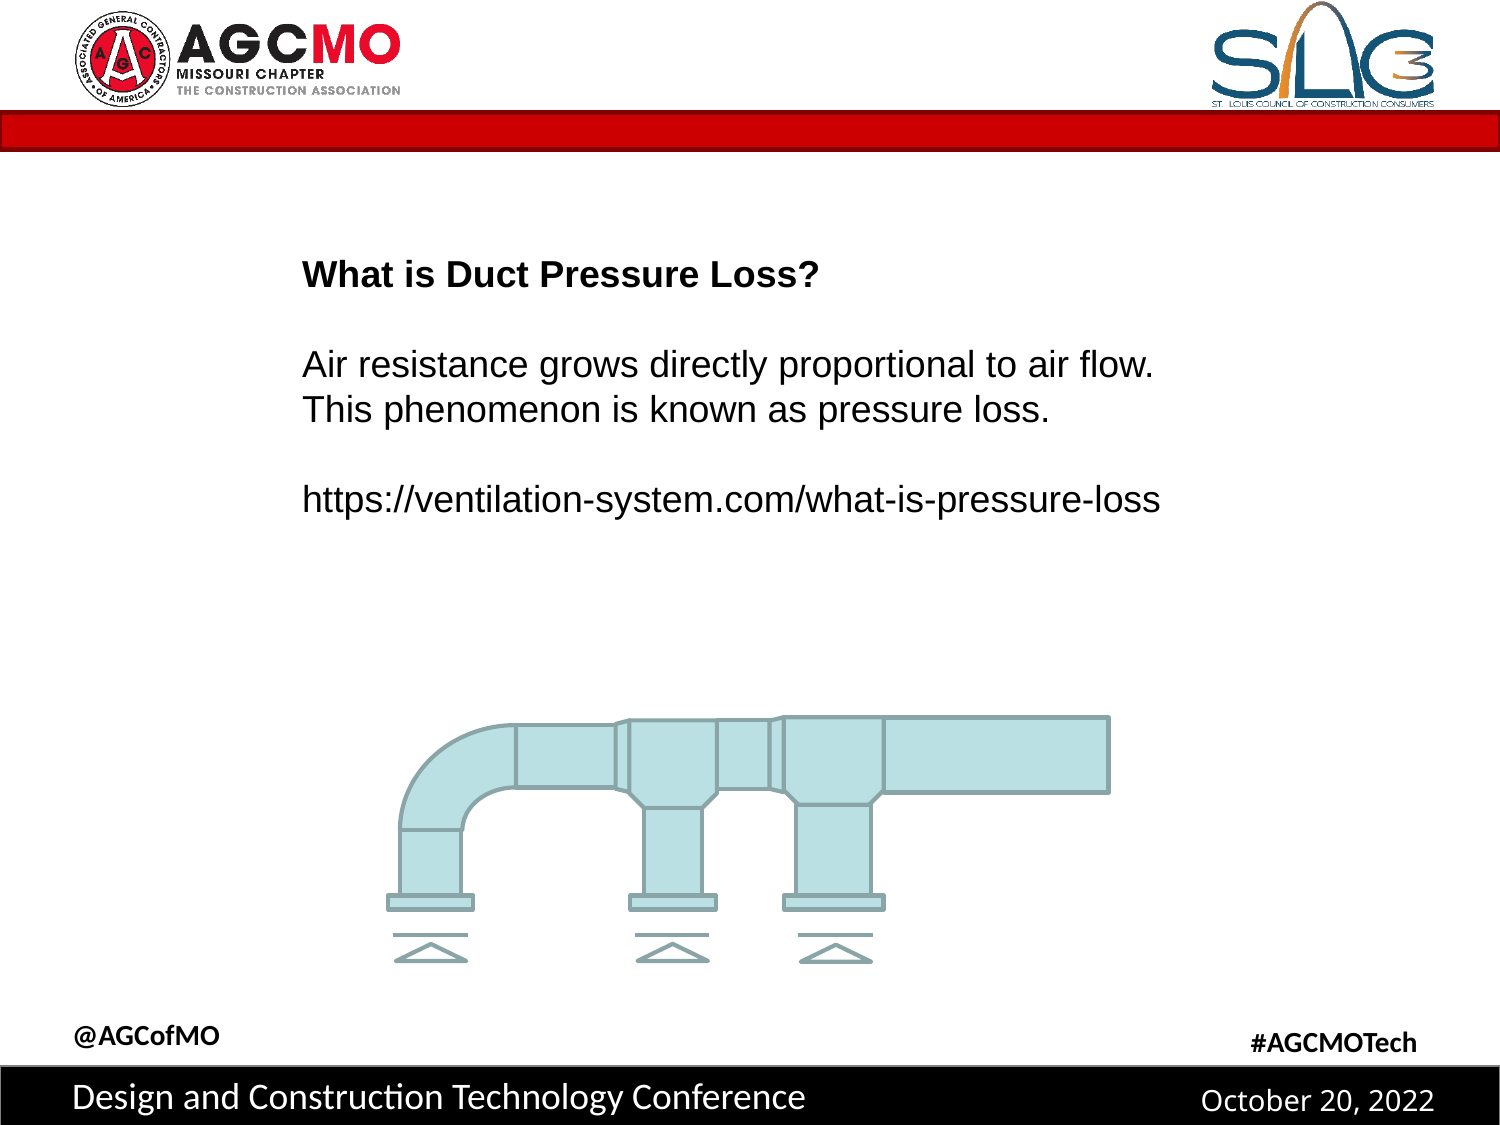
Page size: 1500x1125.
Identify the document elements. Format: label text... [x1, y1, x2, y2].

text_box [767, 715, 786, 795]
text_box [393, 944, 469, 964]
text_box [628, 893, 718, 912]
text_box [782, 893, 886, 912]
picture [75, 11, 400, 107]
text_box [386, 893, 475, 912]
text_box What is Duct Pressure Loss? Air resistance grows directly proportional to air flow. This phenomenon is known as pressure loss. https://ventilation-system.com/what-is-pressure-loss [287, 242, 1188, 573]
text_box [635, 943, 710, 964]
text_box [798, 943, 874, 964]
text_box [613, 718, 627, 794]
text_box October 20, 2022 [962, 1074, 1450, 1125]
text_box [397, 722, 519, 832]
picture [1212, 0, 1434, 107]
text_box [398, 828, 463, 897]
text_box [627, 718, 719, 810]
text_box [518, 723, 613, 790]
text_box [719, 718, 768, 791]
text_box [642, 806, 704, 893]
text_box [883, 715, 1111, 795]
text_box [785, 715, 886, 804]
text_box [794, 803, 873, 893]
